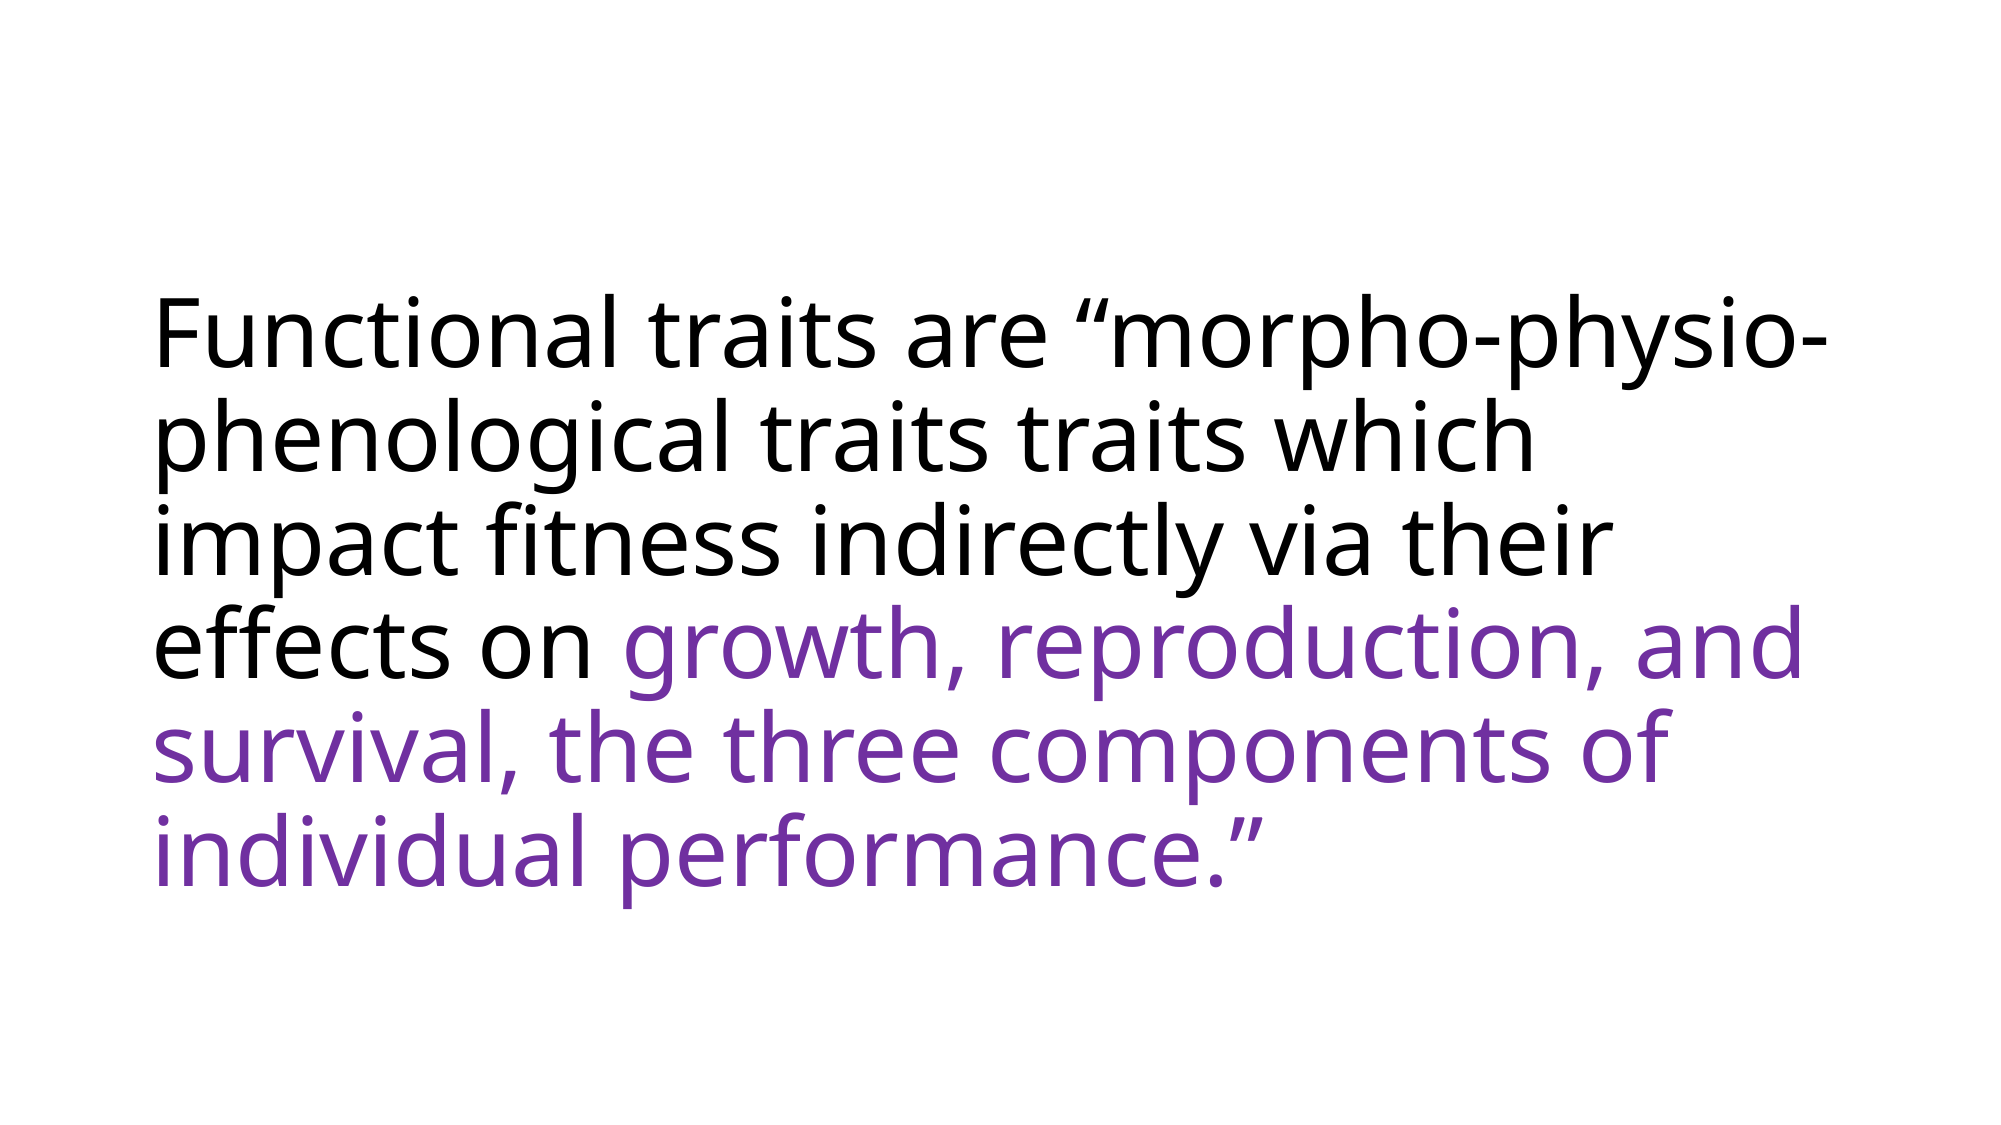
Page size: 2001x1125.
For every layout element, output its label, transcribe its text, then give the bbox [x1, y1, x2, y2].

title Functional traits are “morpho-physio-phenological traits traits which impact fitness indirectly via their effects on growth, reproduction, and survival, the three components of individual performance.” [136, 180, 1862, 916]
